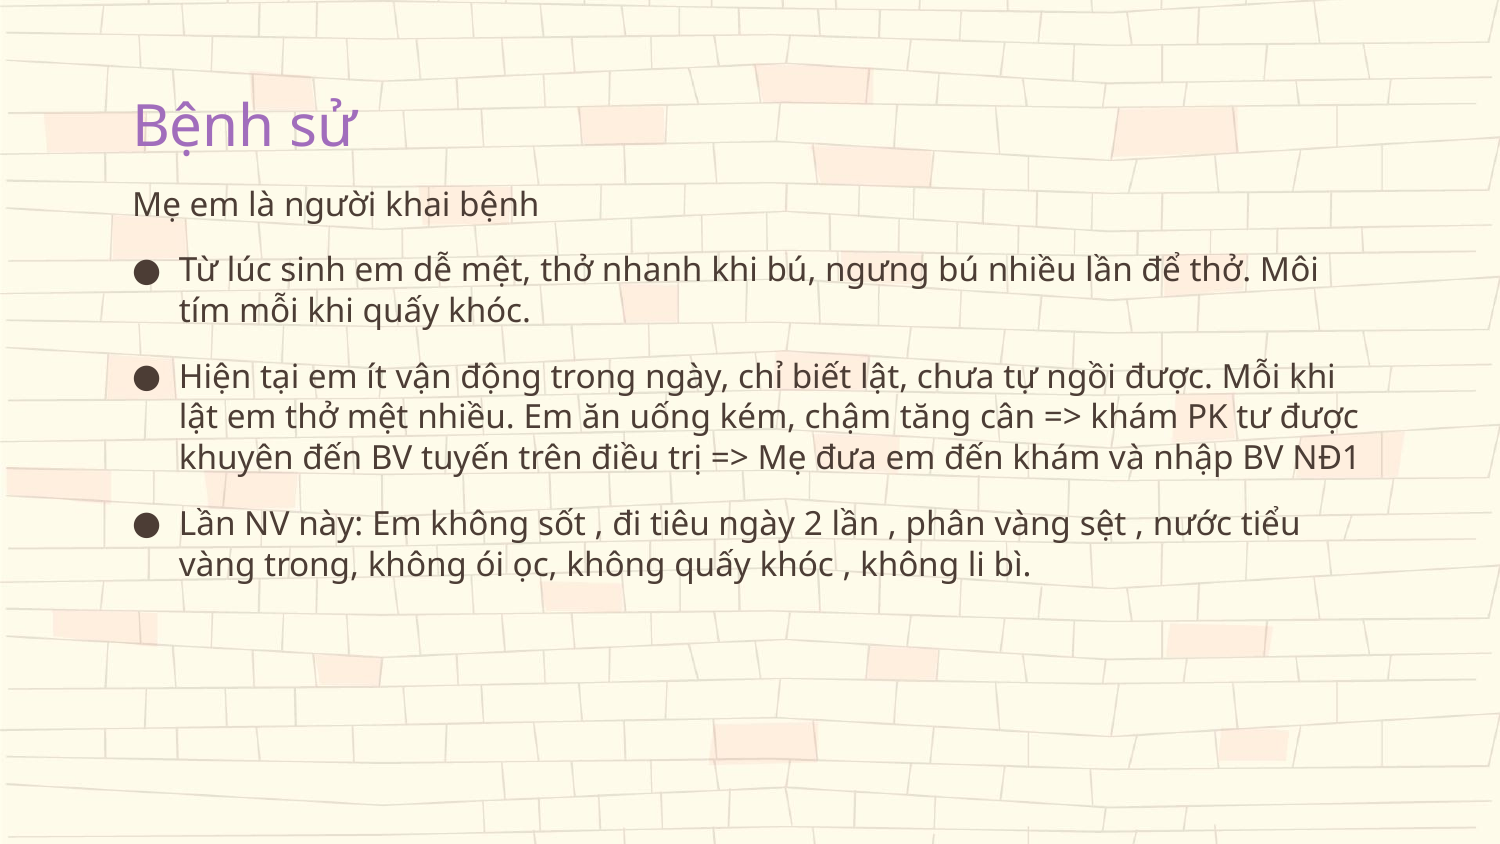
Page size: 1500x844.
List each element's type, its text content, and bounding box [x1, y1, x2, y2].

list Mẹ em là người khai bệnh Từ lúc sinh em dễ mệt, thở nhanh khi bú, ngưng bú nhiều lần để thở. Môi tím mỗi khi quấy khóc. Hiện tại em ít vận động trong ngày, chỉ biết lật, chưa tự ngồi được. Mỗi khi lật em thở mệt nhiều. Em ăn uống kém, chậm tăng cân => khám PK tư được khuyên đến BV tuyến trên điều trị => Mẹ đưa em đến khám và nhập BV NĐ1 Lần NV này: Em không sốt , đi tiêu ngày 2 lần , phân vàng sệt , nước tiểu vàng trong, không ói ọc, không quấy khóc , không li bì. [116, 166, 1383, 756]
title Bệnh sử [116, 72, 1383, 166]
picture [0, 0, 1500, 844]
